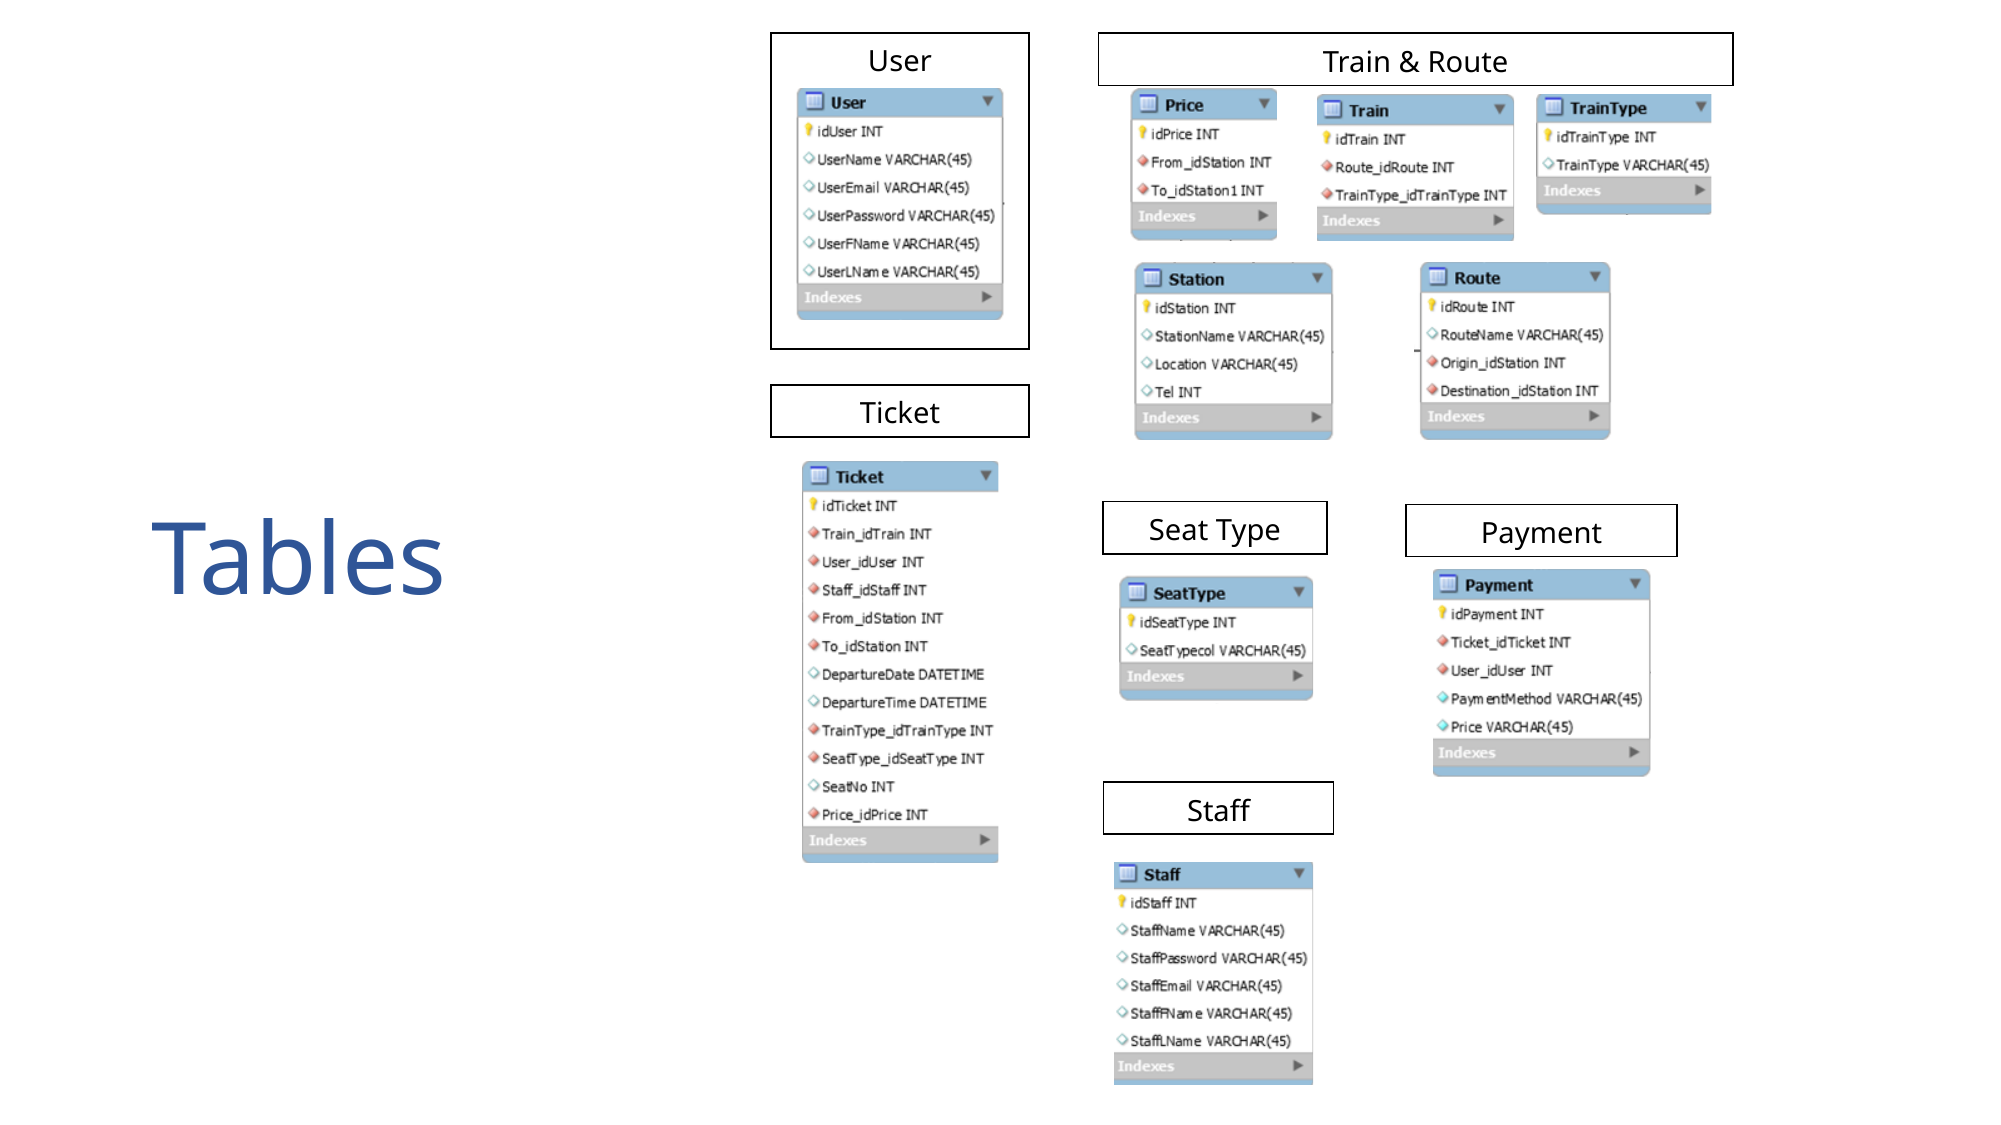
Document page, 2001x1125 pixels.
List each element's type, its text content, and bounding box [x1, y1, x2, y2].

text_box Staff [1103, 781, 1334, 835]
picture [1117, 572, 1314, 704]
picture [801, 460, 999, 863]
picture [1432, 569, 1651, 777]
text_box User [771, 32, 1029, 350]
text_box Seat Type [1102, 501, 1327, 554]
text_box Ticket [771, 384, 1029, 438]
picture [1128, 87, 1277, 241]
picture [795, 87, 1005, 320]
picture [1535, 93, 1712, 215]
picture [1413, 261, 1615, 440]
text_box Train & Route [1098, 33, 1734, 86]
picture [1317, 93, 1515, 241]
title Tables [125, 488, 474, 637]
text_box Payment [1405, 504, 1677, 557]
picture [1114, 862, 1314, 1085]
picture [1132, 261, 1334, 440]
